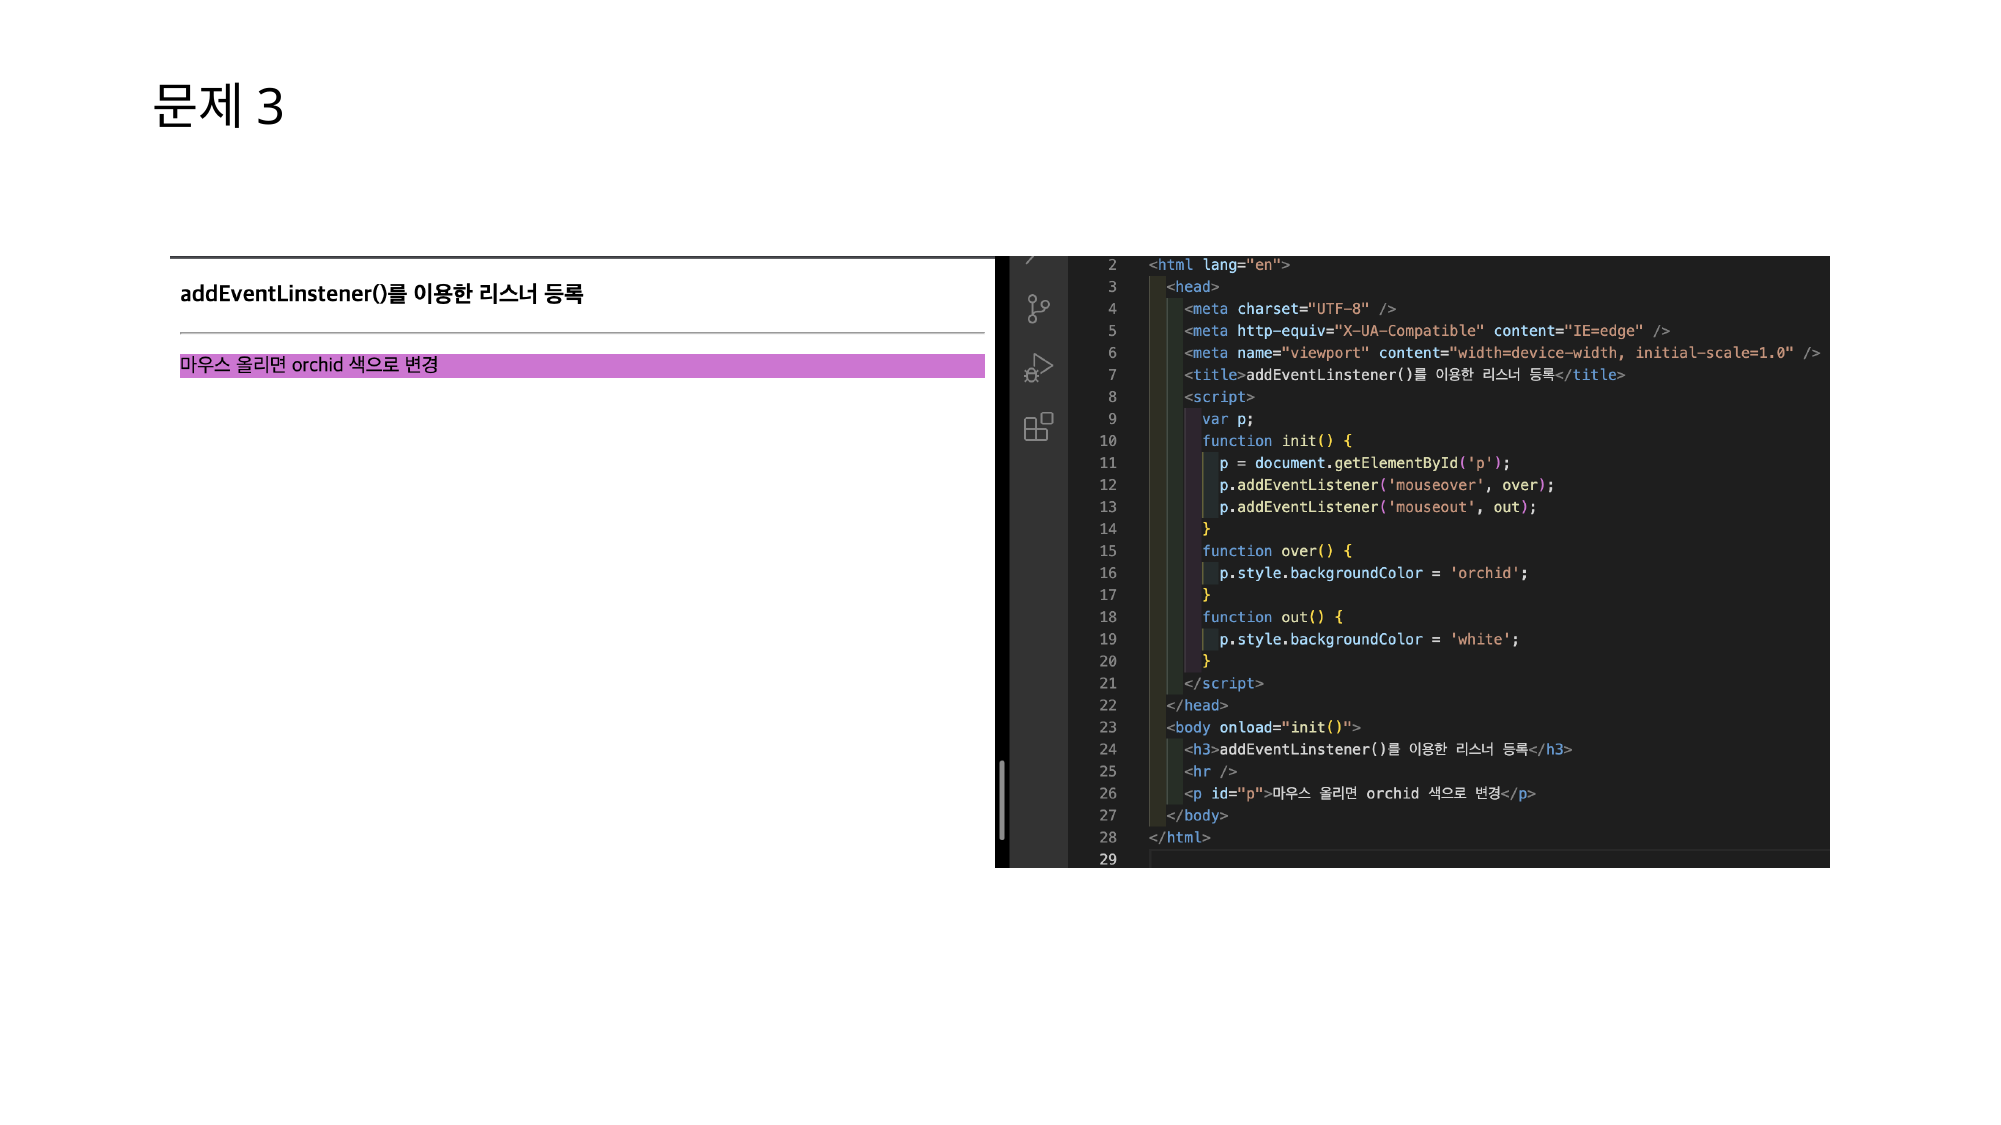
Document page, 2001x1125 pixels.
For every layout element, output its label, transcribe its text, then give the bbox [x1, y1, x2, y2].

title 문제3 [137, 59, 947, 157]
picture [170, 256, 1830, 868]
